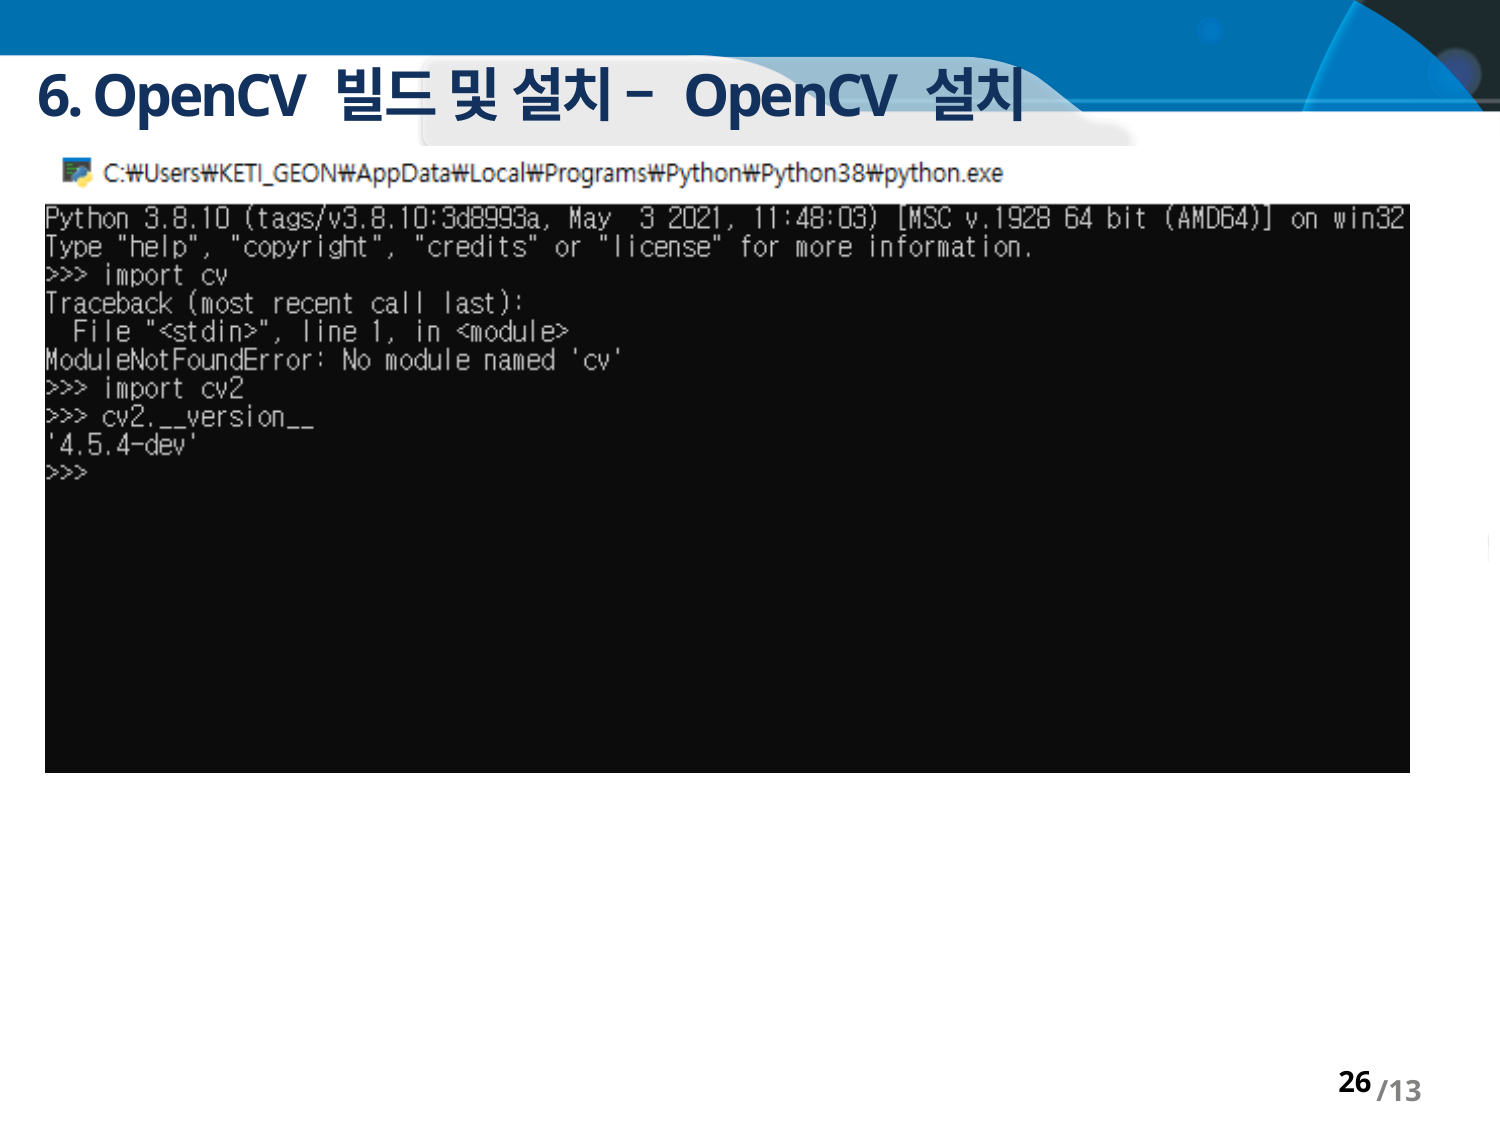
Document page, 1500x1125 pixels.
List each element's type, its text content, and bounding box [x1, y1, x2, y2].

slide_number 26 [1147, 1053, 1387, 1114]
title 6. OpenCV 빌드 및 설치 – OpenCV 설치 [22, 39, 1259, 147]
picture [0, 0, 1500, 774]
